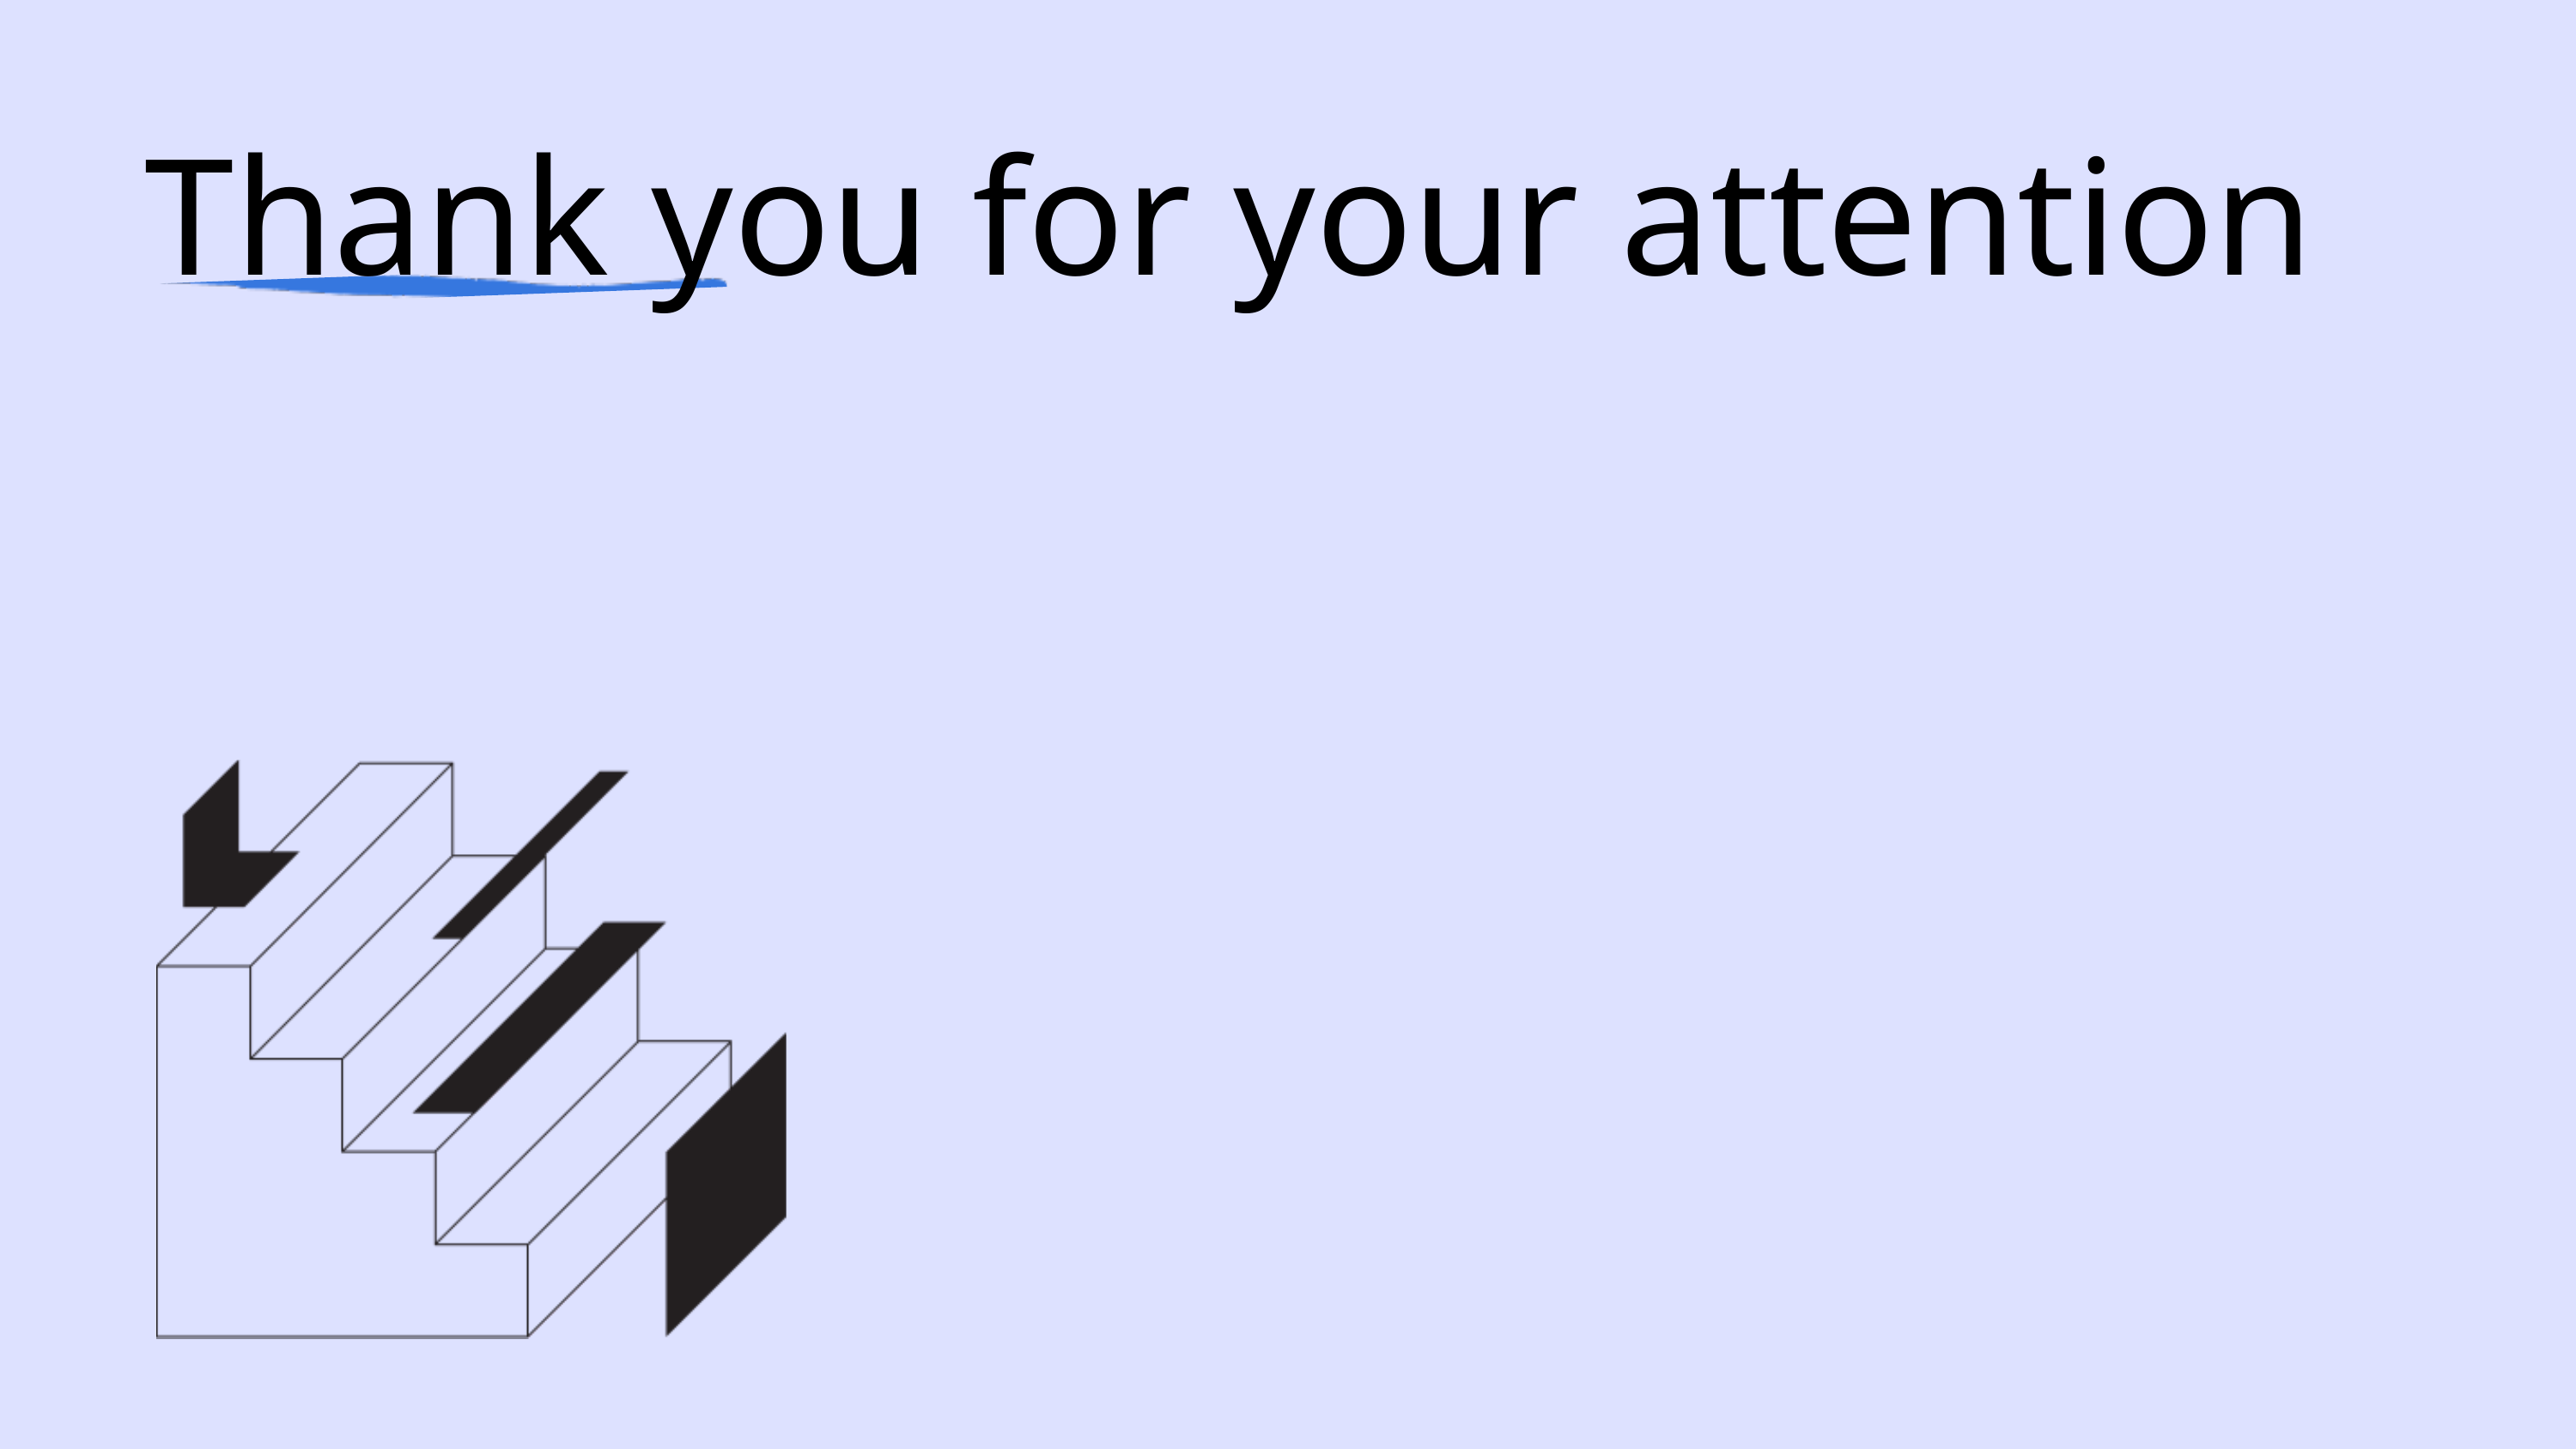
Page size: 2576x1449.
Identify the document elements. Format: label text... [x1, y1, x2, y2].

text_box [156, 760, 787, 1340]
text_box Thank you for your attention [144, 114, 2432, 308]
